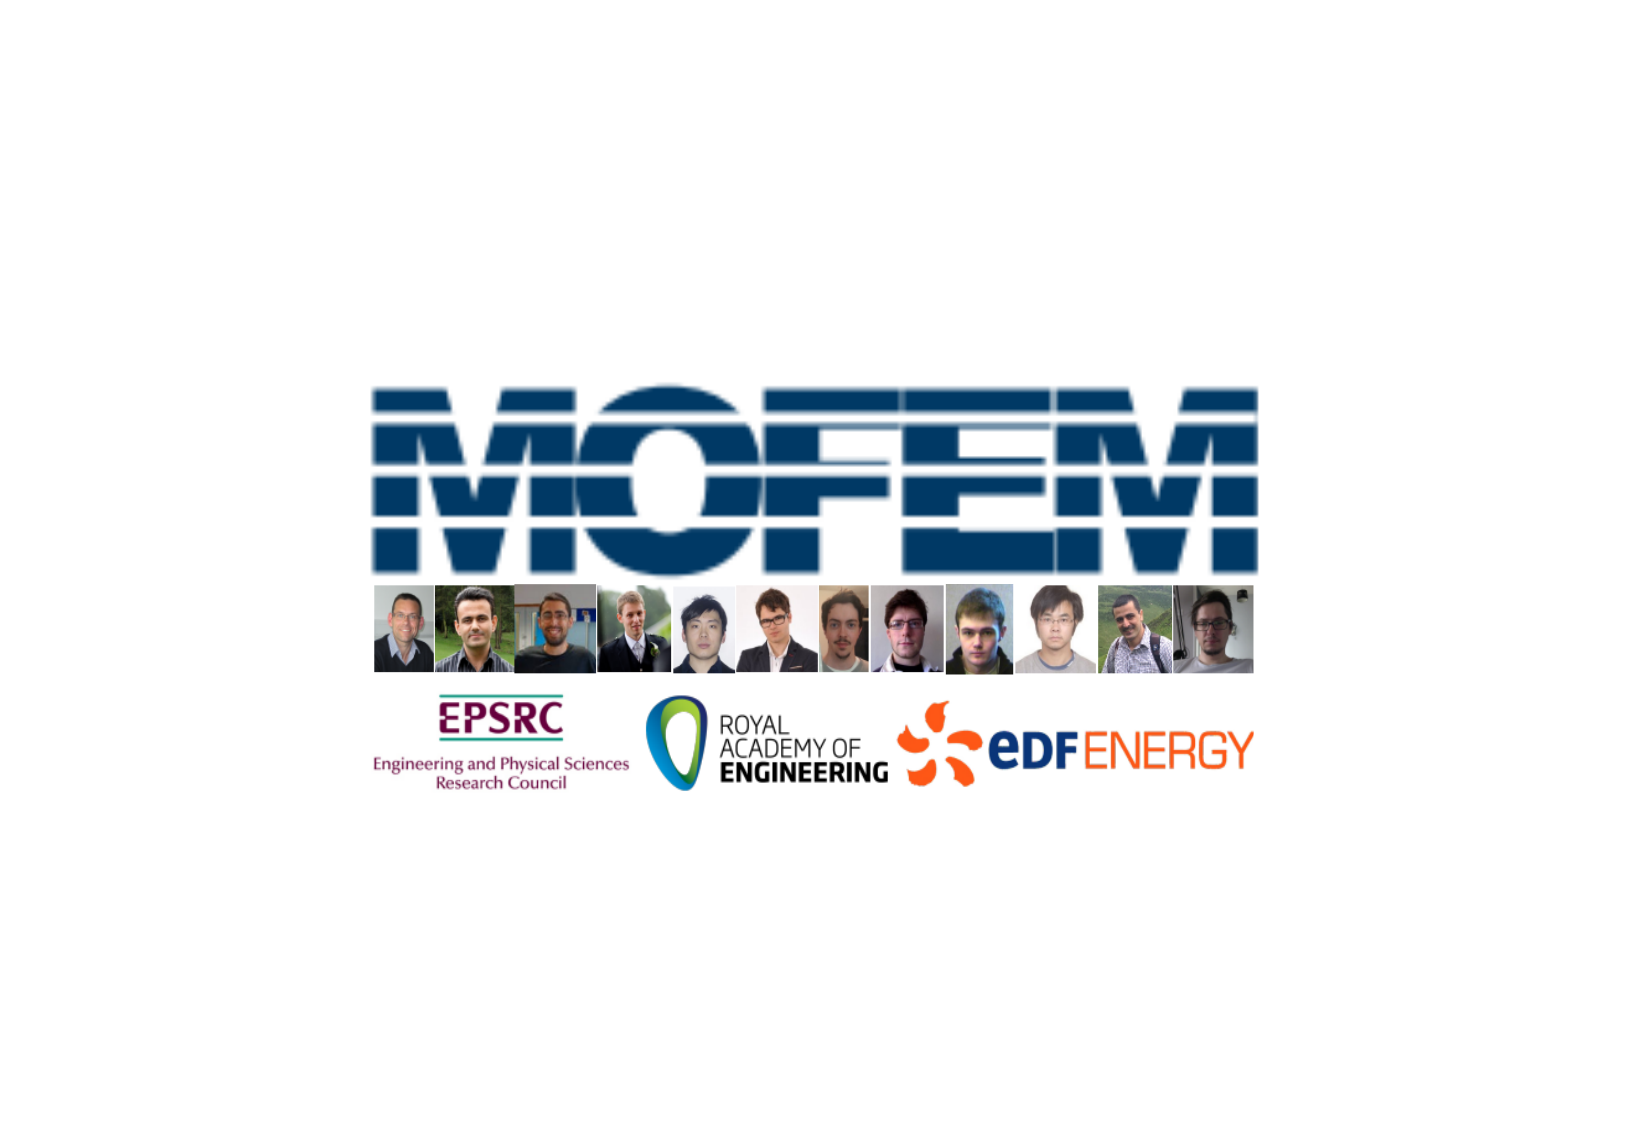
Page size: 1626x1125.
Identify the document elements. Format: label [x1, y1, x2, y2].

picture [358, 373, 1259, 584]
text_box [371, 584, 1254, 803]
